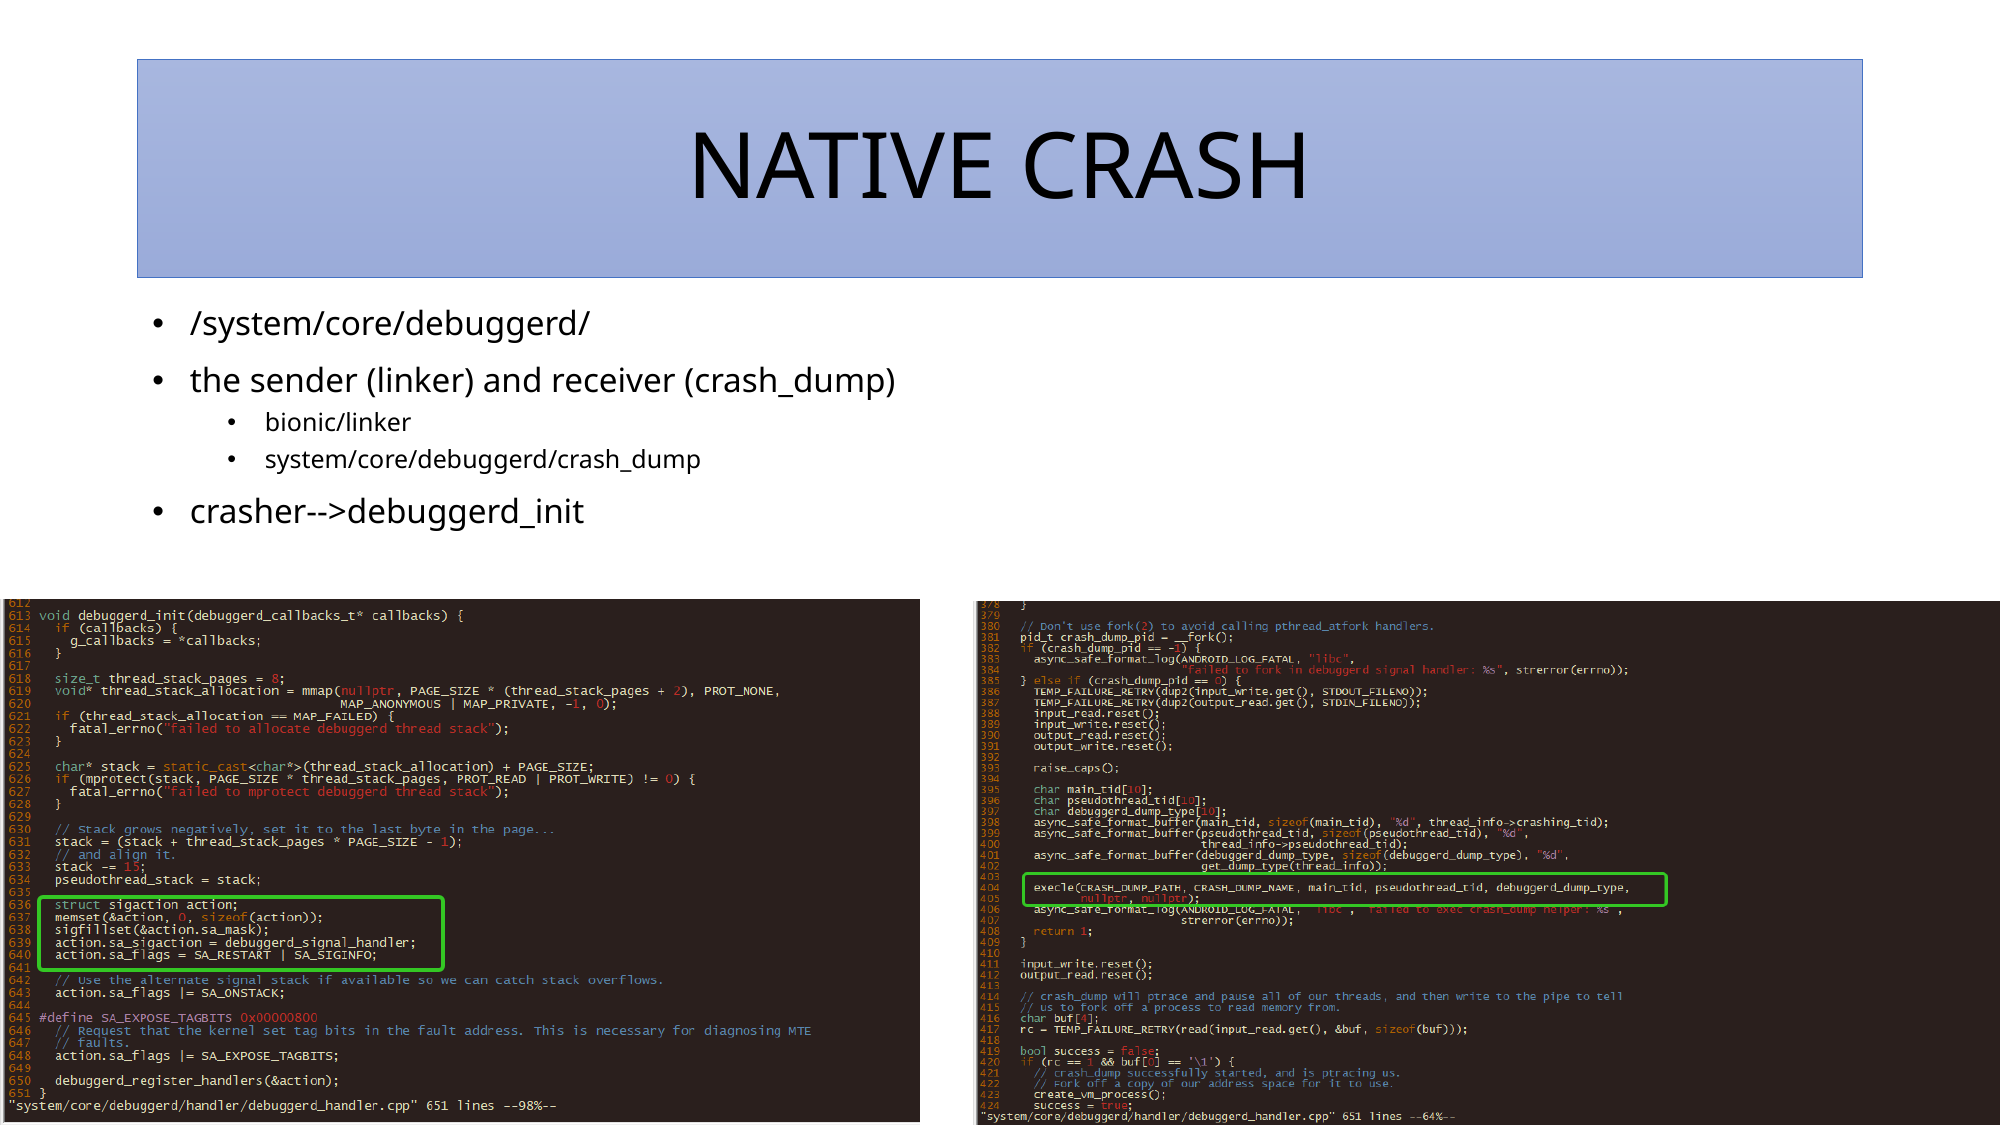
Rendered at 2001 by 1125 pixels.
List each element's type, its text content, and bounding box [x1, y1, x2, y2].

title NATIVE CRASH [137, 59, 1863, 278]
picture [0, 599, 920, 1125]
picture [973, 601, 2000, 1125]
list /system/core/debuggerd/ the sender (linker) and receiver (crash_dump) bionic/linker system/core/debuggerd/crash_dump crasher-->debuggerd_init [137, 299, 1863, 1014]
